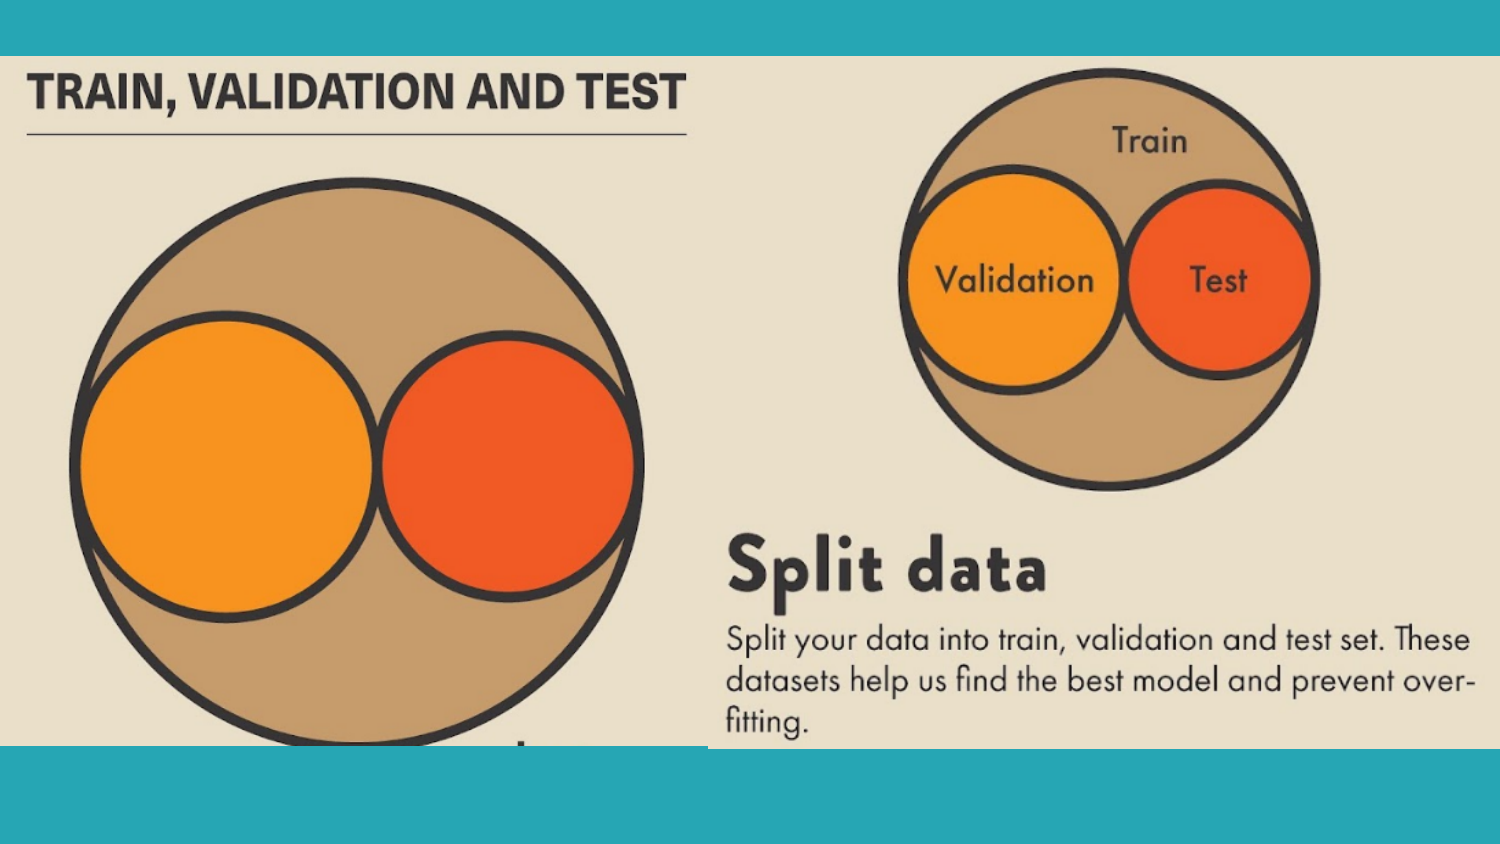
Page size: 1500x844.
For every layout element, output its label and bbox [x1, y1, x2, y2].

picture [0, 56, 1500, 749]
